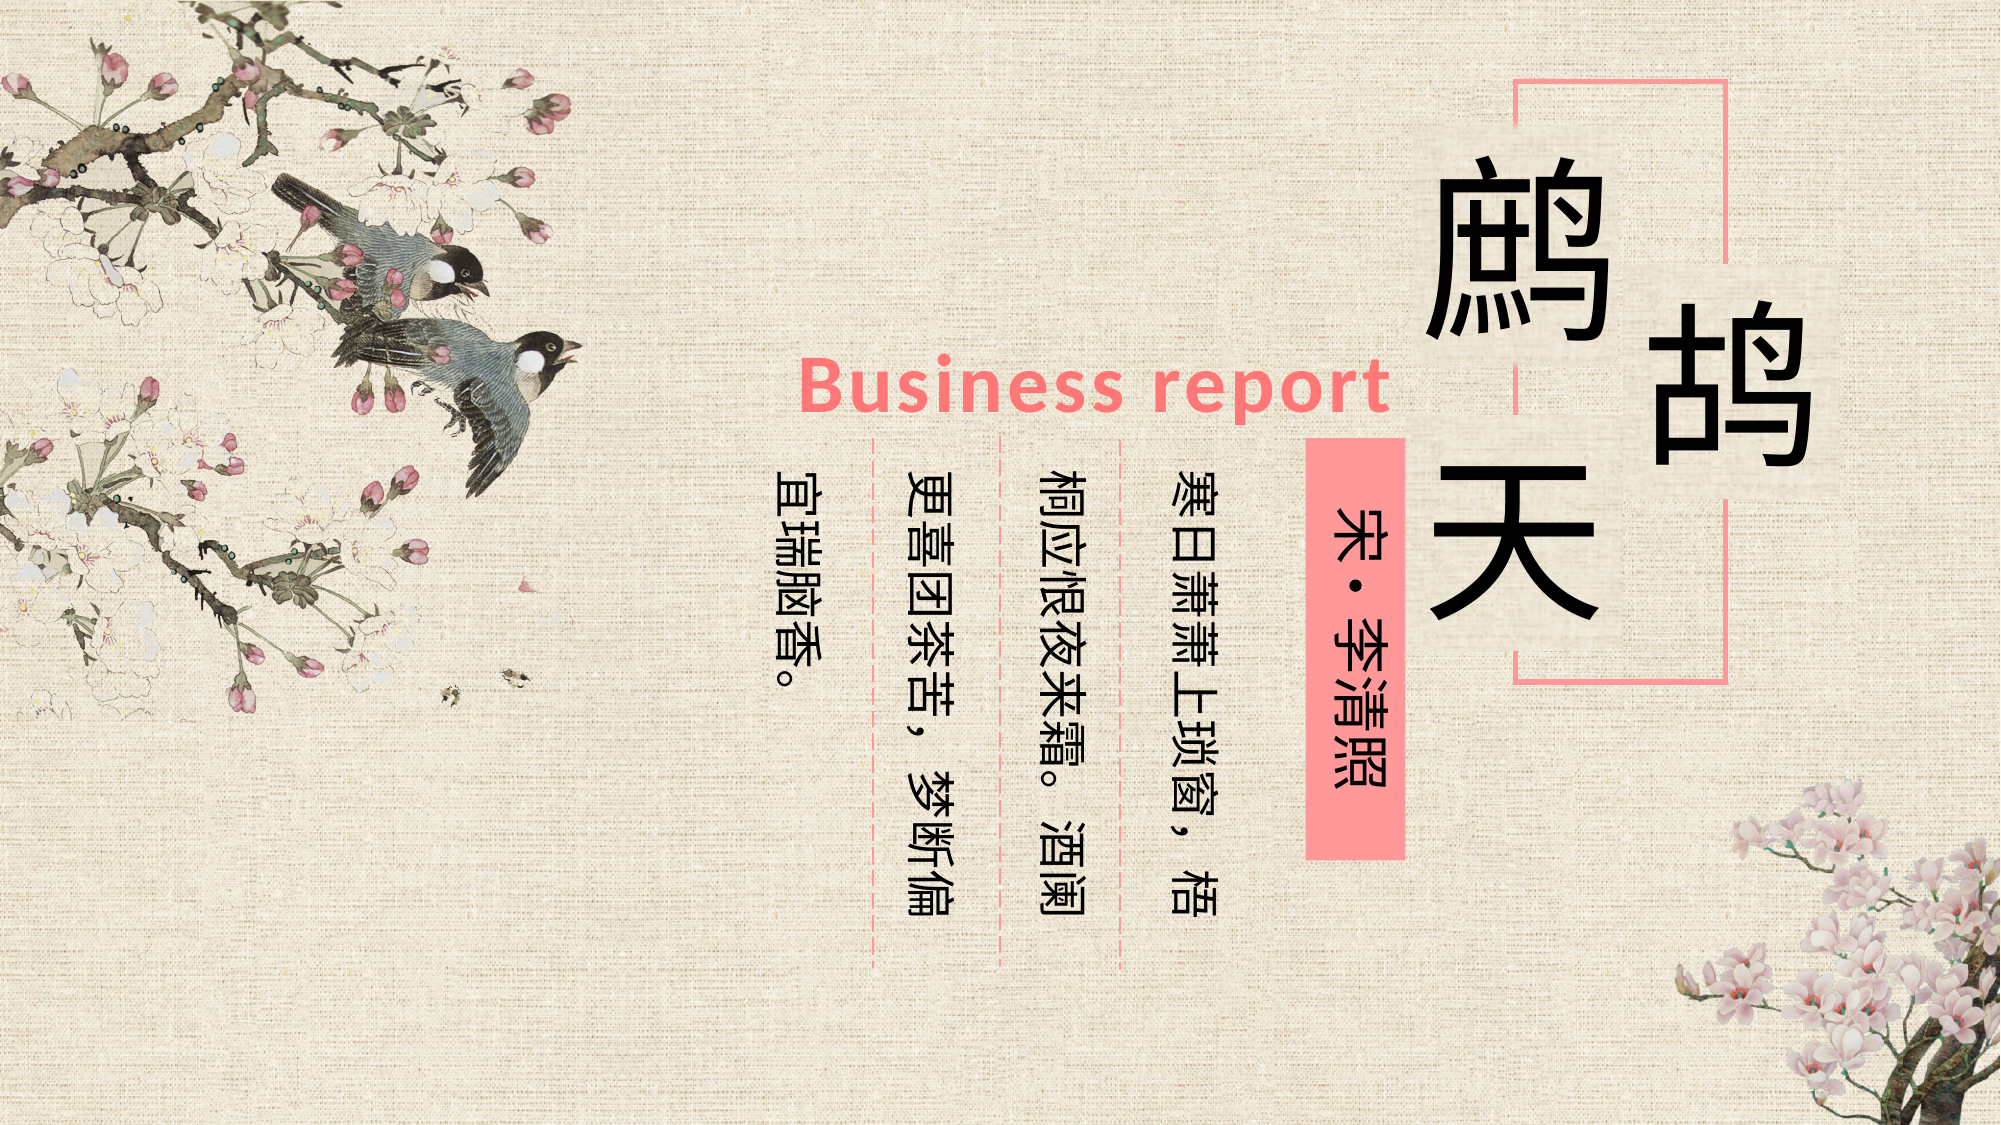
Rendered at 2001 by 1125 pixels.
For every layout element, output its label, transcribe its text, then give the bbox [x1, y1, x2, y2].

text_box Business report [874, 321, 1405, 437]
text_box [747, 436, 1306, 970]
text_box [1405, 81, 1841, 716]
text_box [1306, 437, 1406, 861]
picture [0, 0, 2001, 1125]
